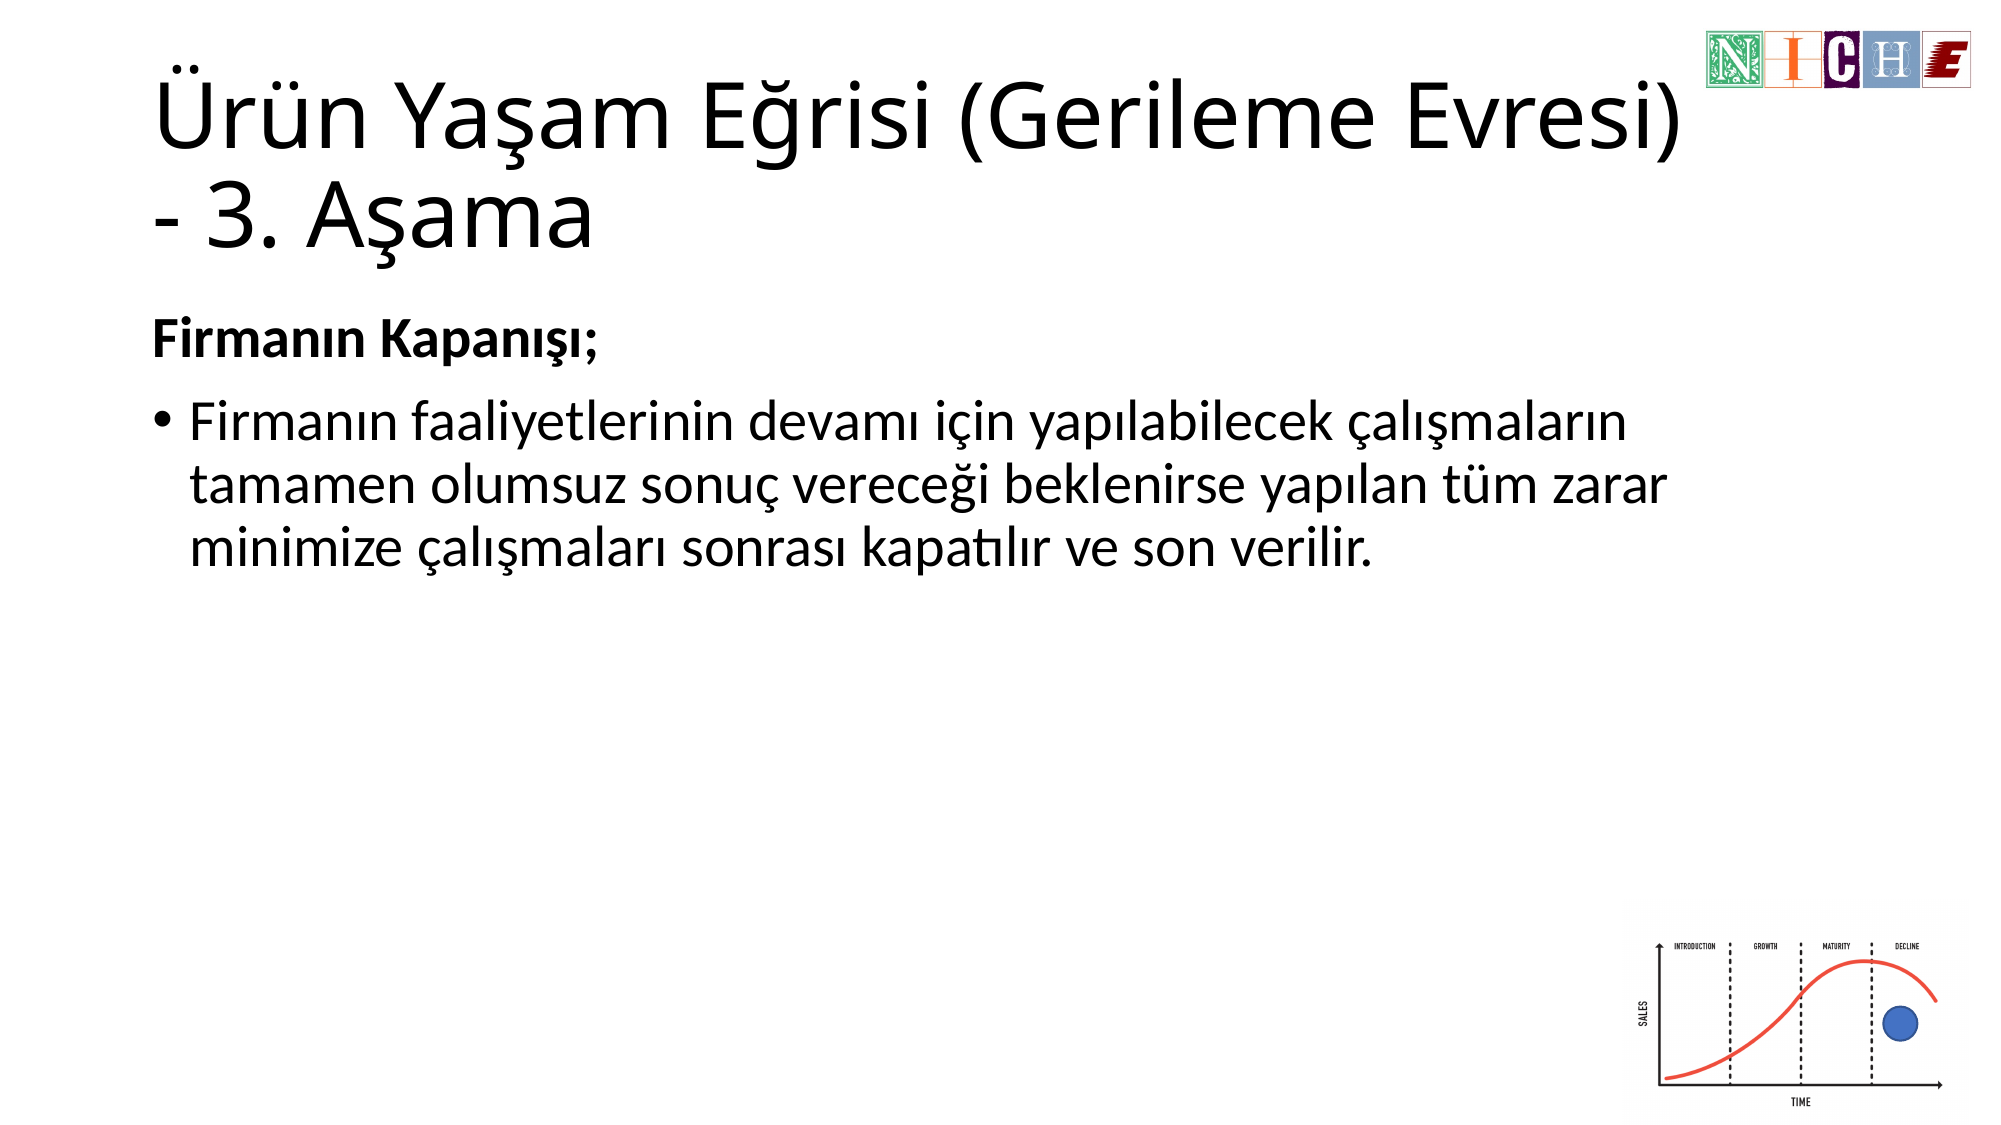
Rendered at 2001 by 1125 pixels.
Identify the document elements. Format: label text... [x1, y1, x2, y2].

picture [1703, 28, 1974, 91]
list Firmanın Kapanışı; Firmanın faaliyetlerinin devamı için yapılabilecek çalışmaların tamamen olumsuz sonuç vereceği beklenirse yapılan tüm zarar minimize çalışmaları sonrası kapatılır ve son verilir. [137, 299, 1863, 1014]
picture [1622, 899, 1969, 1125]
title Ürün Yaşam Eğrisi (Gerileme Evresi) - 3. Aşama [137, 59, 1863, 278]
